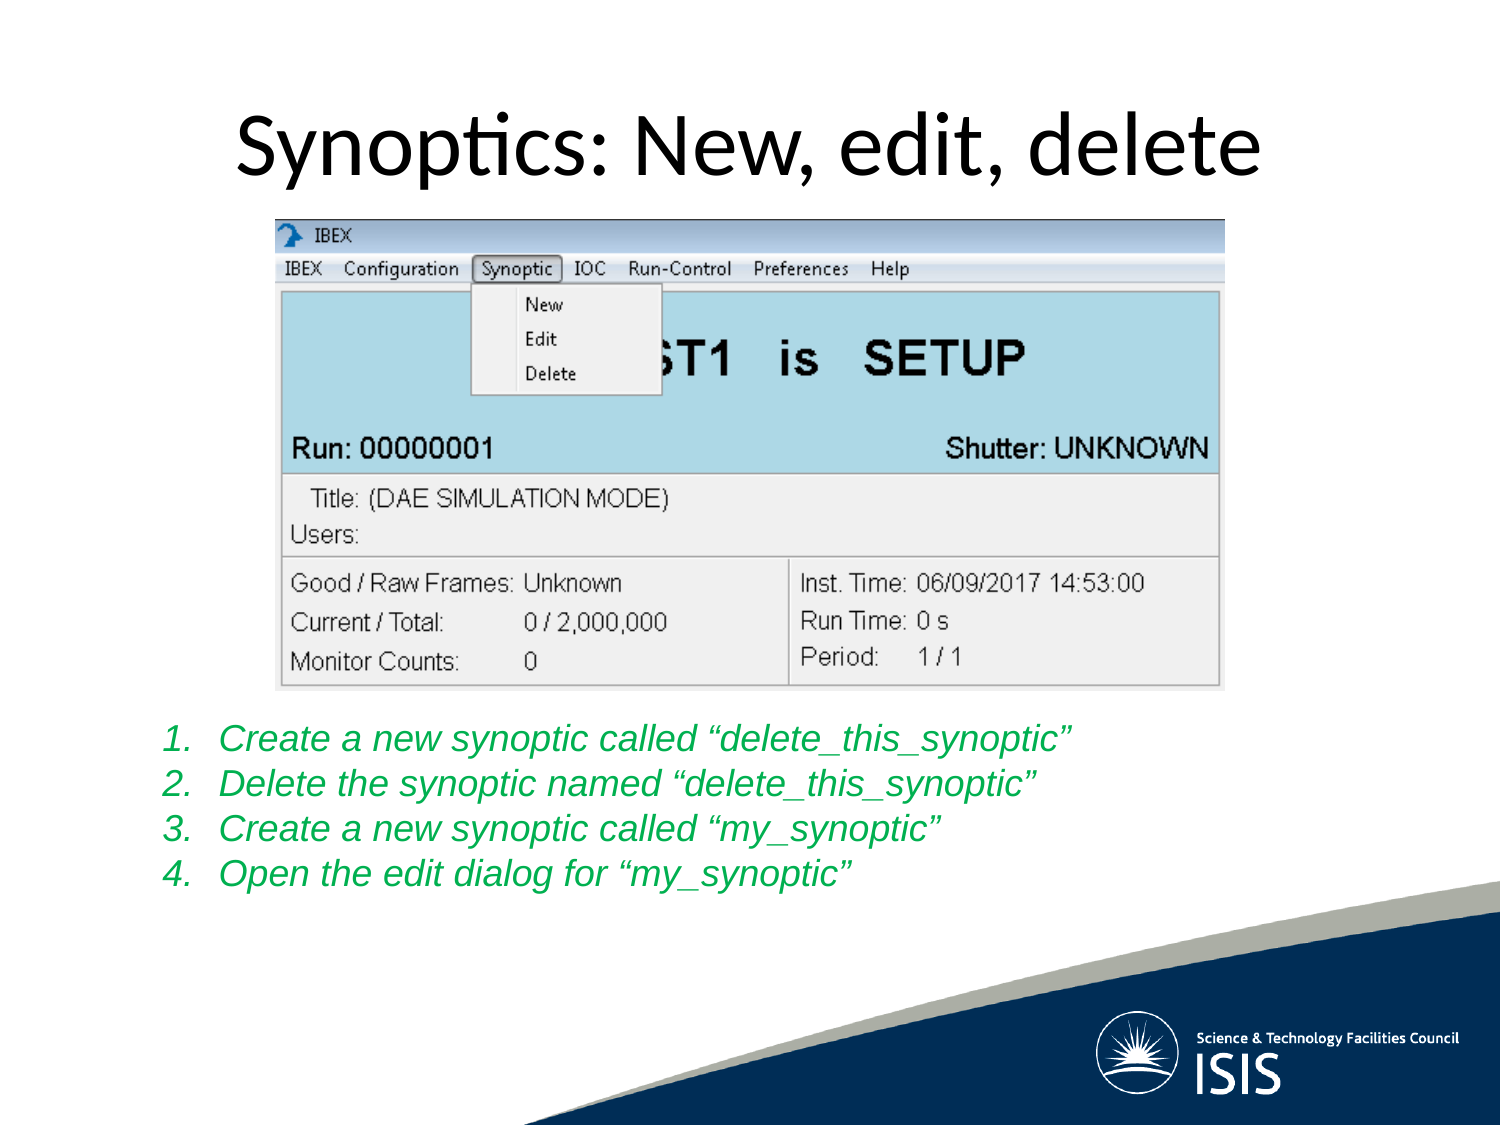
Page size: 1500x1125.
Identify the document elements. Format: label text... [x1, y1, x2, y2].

text_box Create a new synoptic called “delete_this_synoptic” Delete the synoptic named “delete_this_synoptic” Create a new synoptic called “my_synoptic” Open the edit dialog for “my_synoptic” [147, 706, 1388, 902]
picture [275, 219, 1225, 691]
picture [0, 879, 1500, 1125]
title Synoptics: New, edit, delete [75, 45, 1425, 233]
